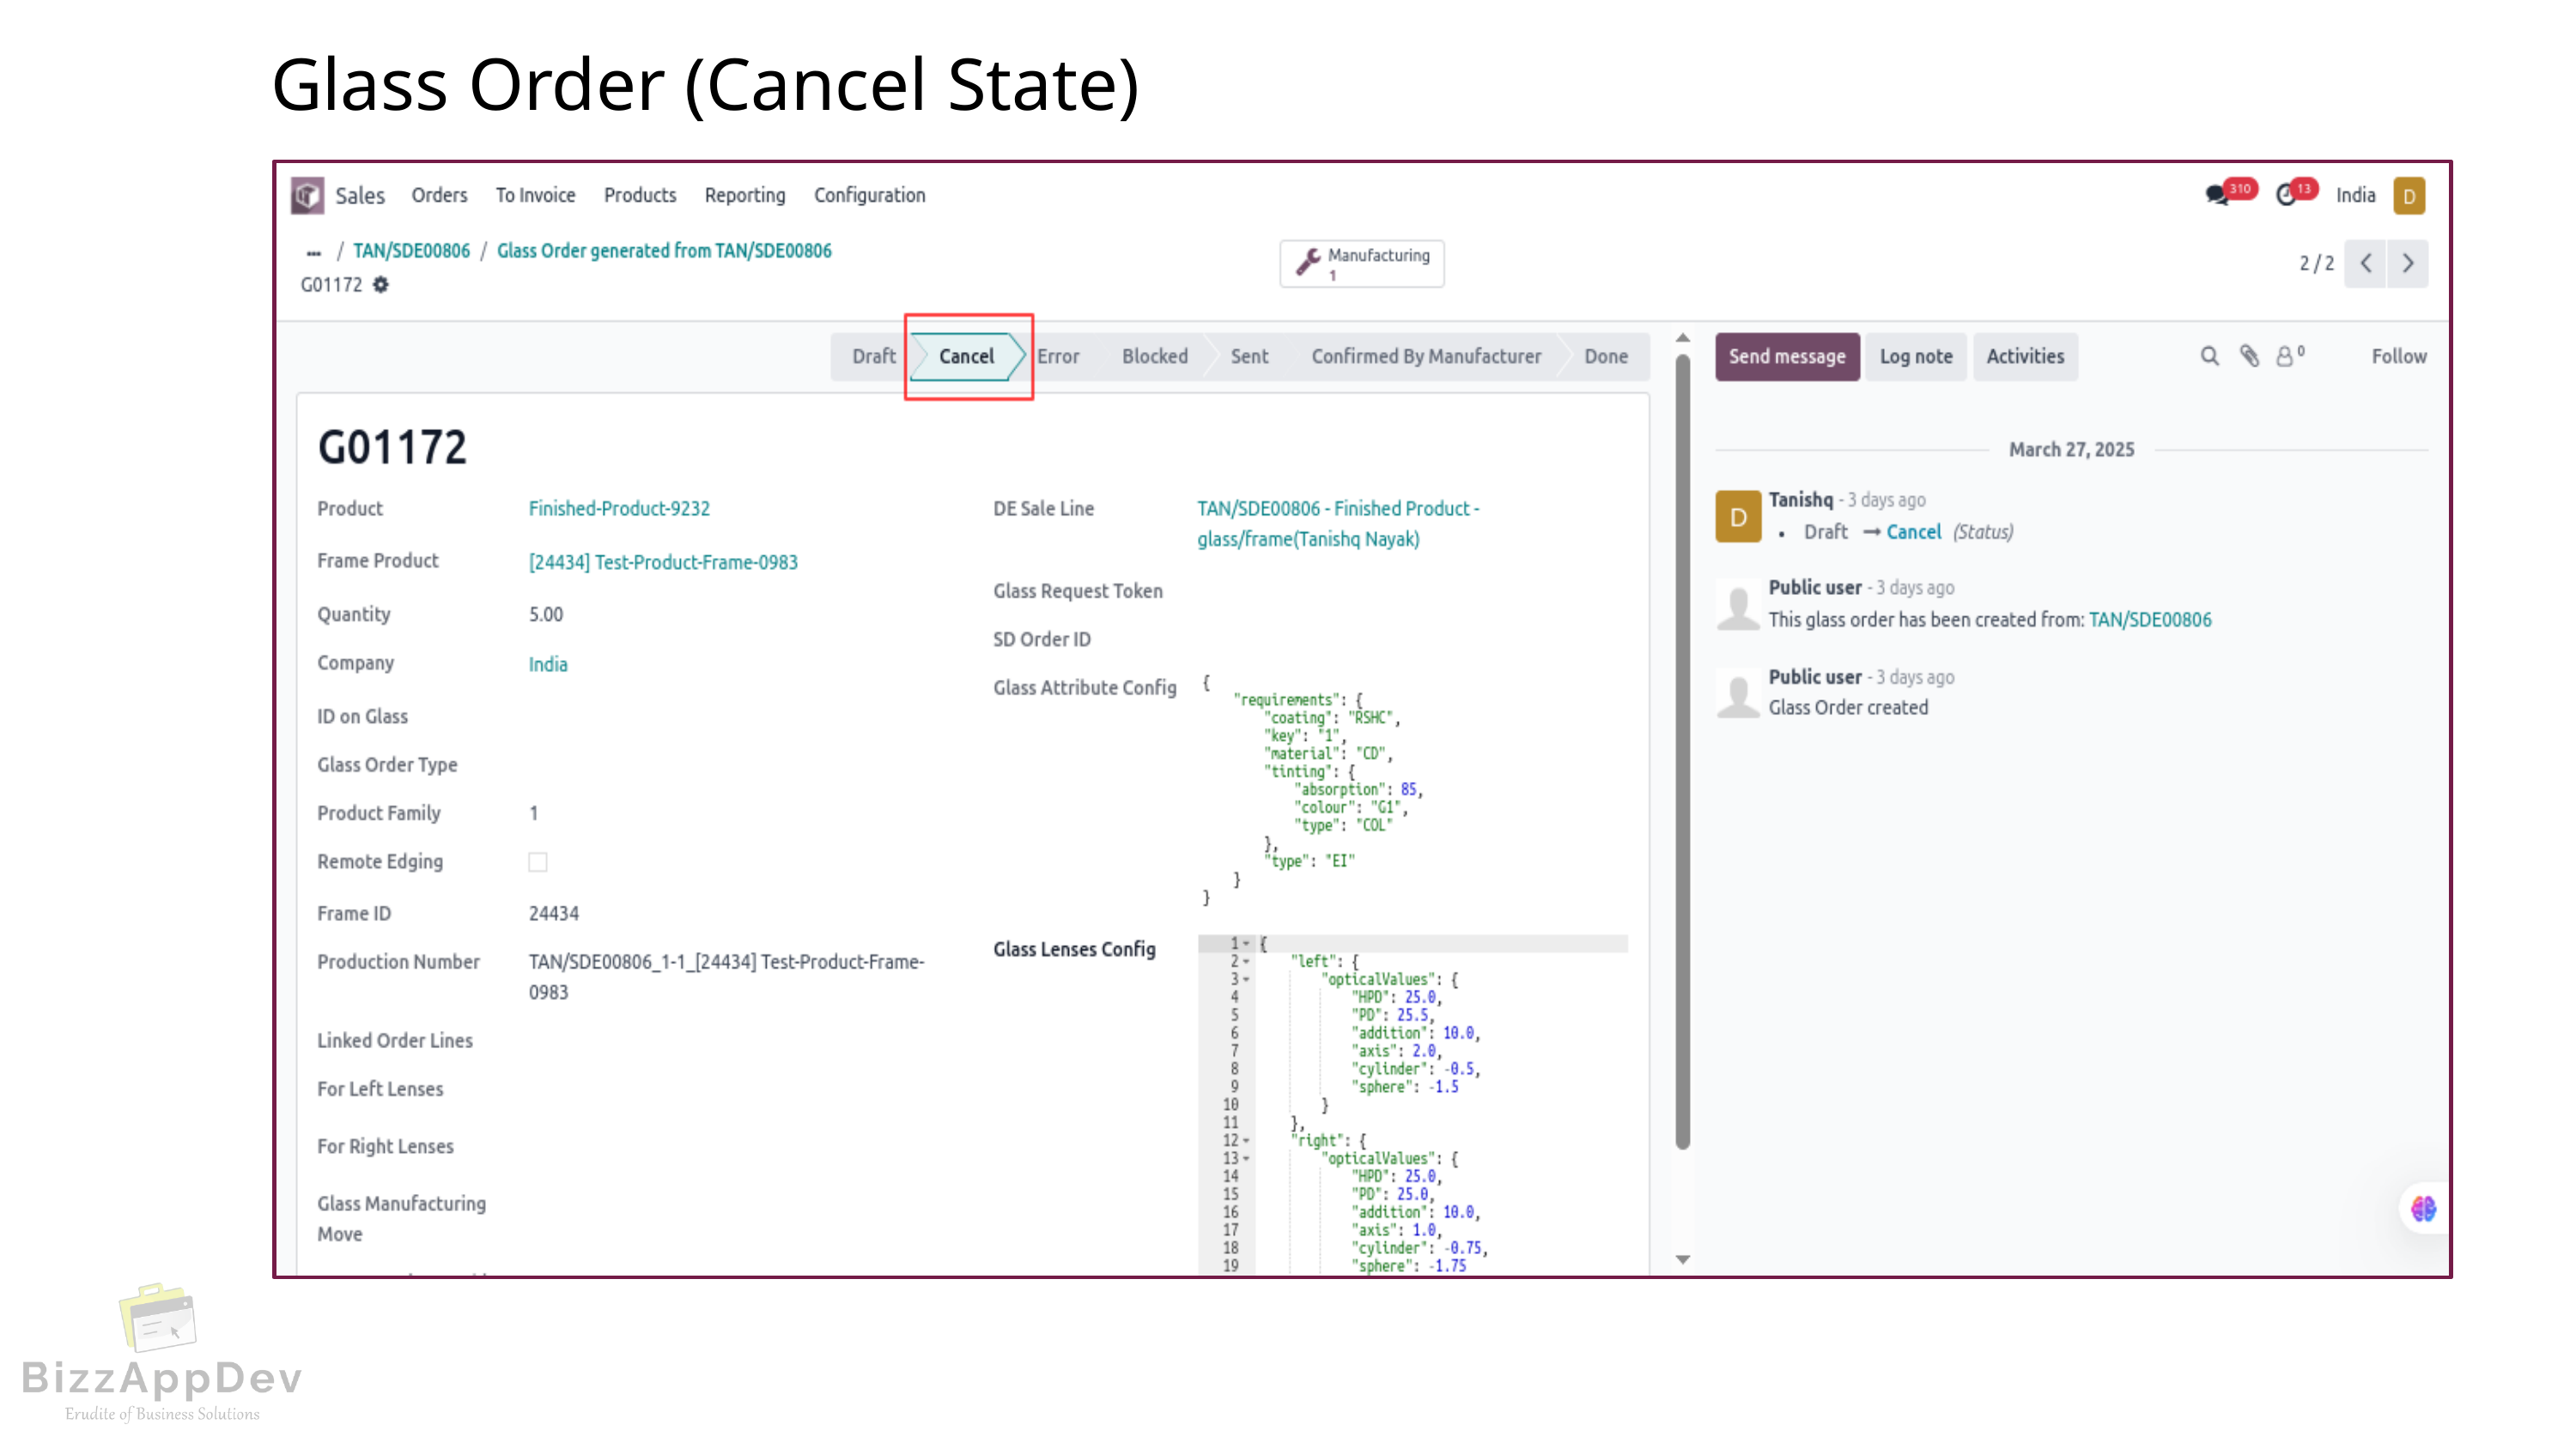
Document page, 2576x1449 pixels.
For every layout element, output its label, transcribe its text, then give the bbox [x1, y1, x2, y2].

text_box Glass Order (Cancel State) [257, 25, 1282, 164]
picture [21, 163, 2450, 1441]
